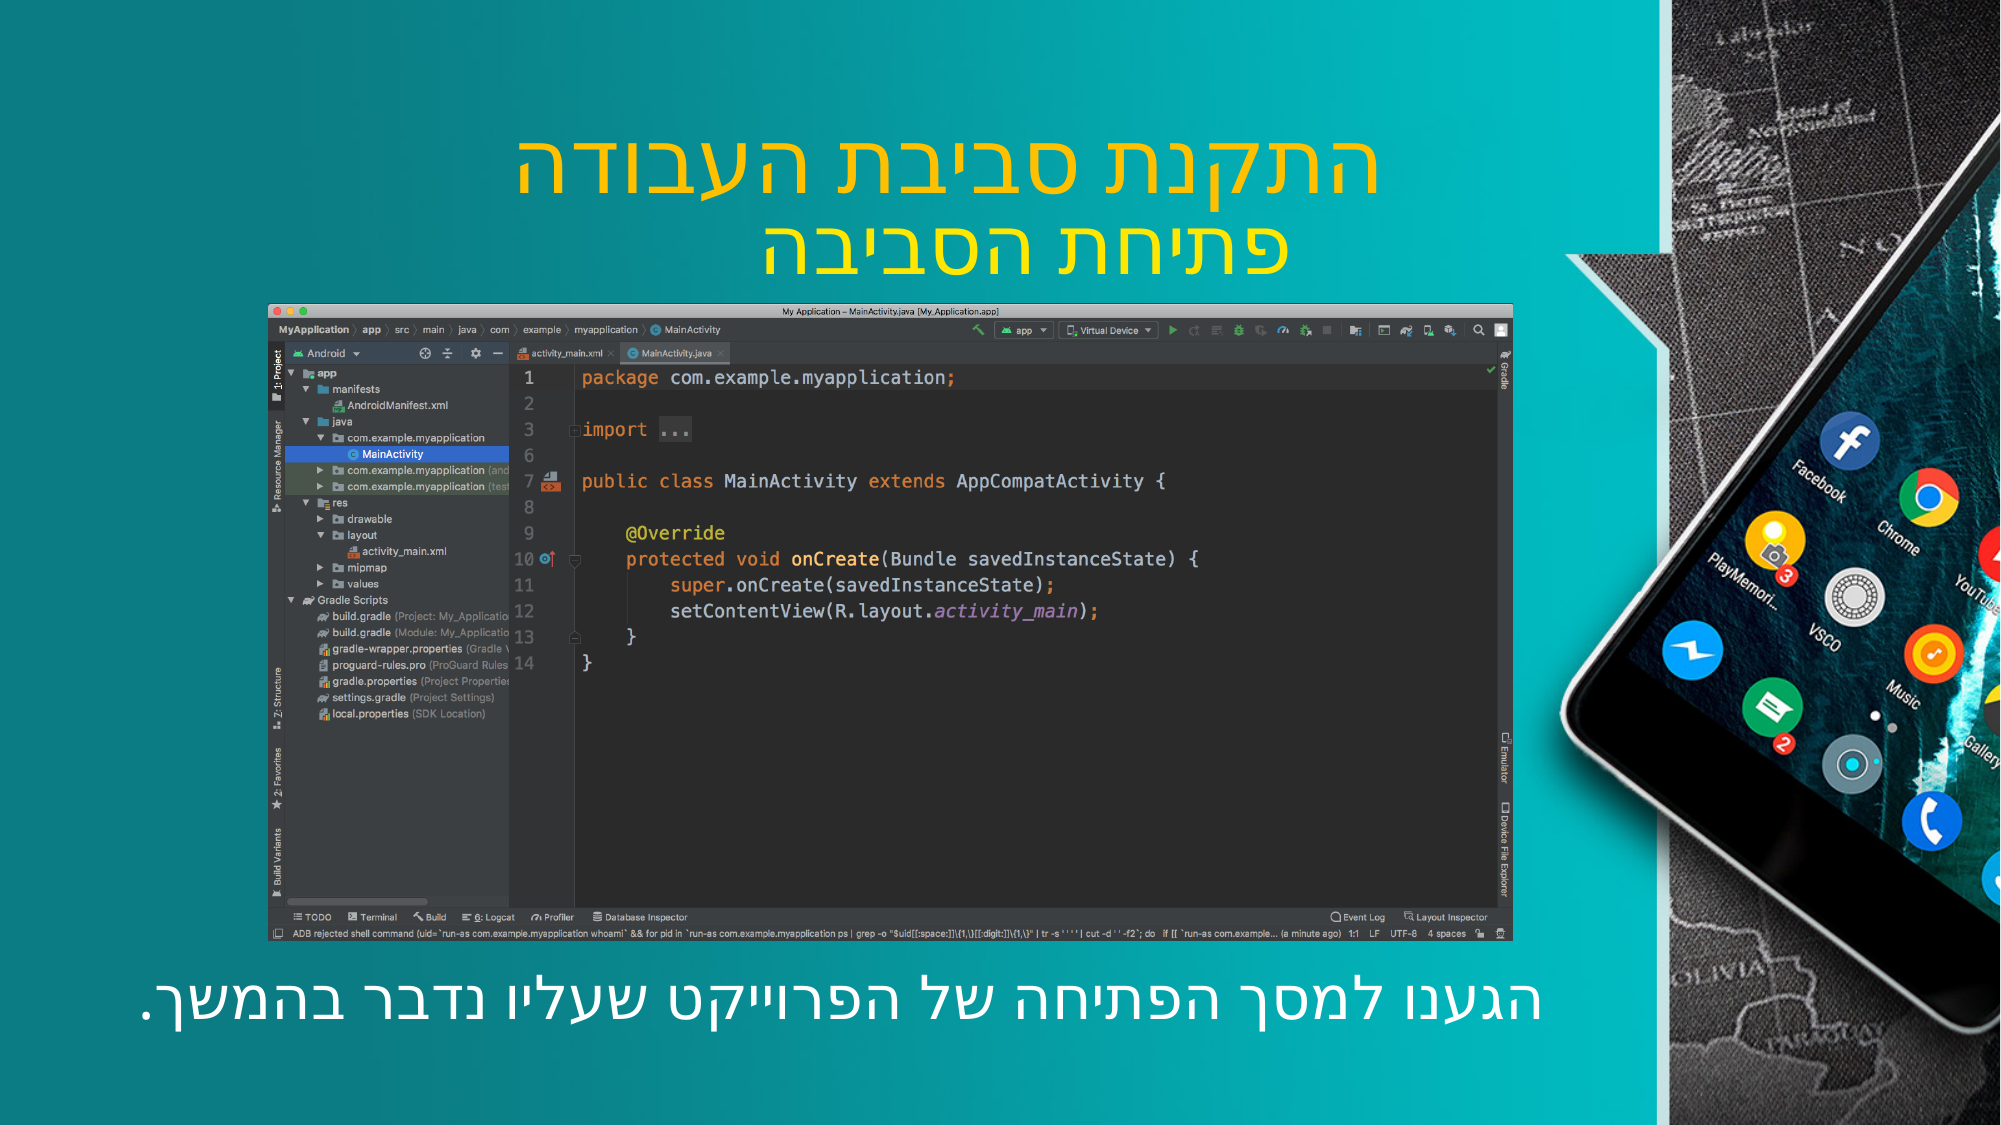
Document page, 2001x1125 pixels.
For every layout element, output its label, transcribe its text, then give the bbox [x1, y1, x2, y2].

text_box פתיחת הסביבה [98, 178, 1309, 304]
picture [0, 0, 2001, 1125]
list הגענו למסך הפתיחה של הפרוייקט שעליו נדבר בהמשך. [77, 951, 1578, 1102]
picture [1995, 876, 2001, 889]
title התקנת סביבת העבודה [98, 94, 1401, 221]
